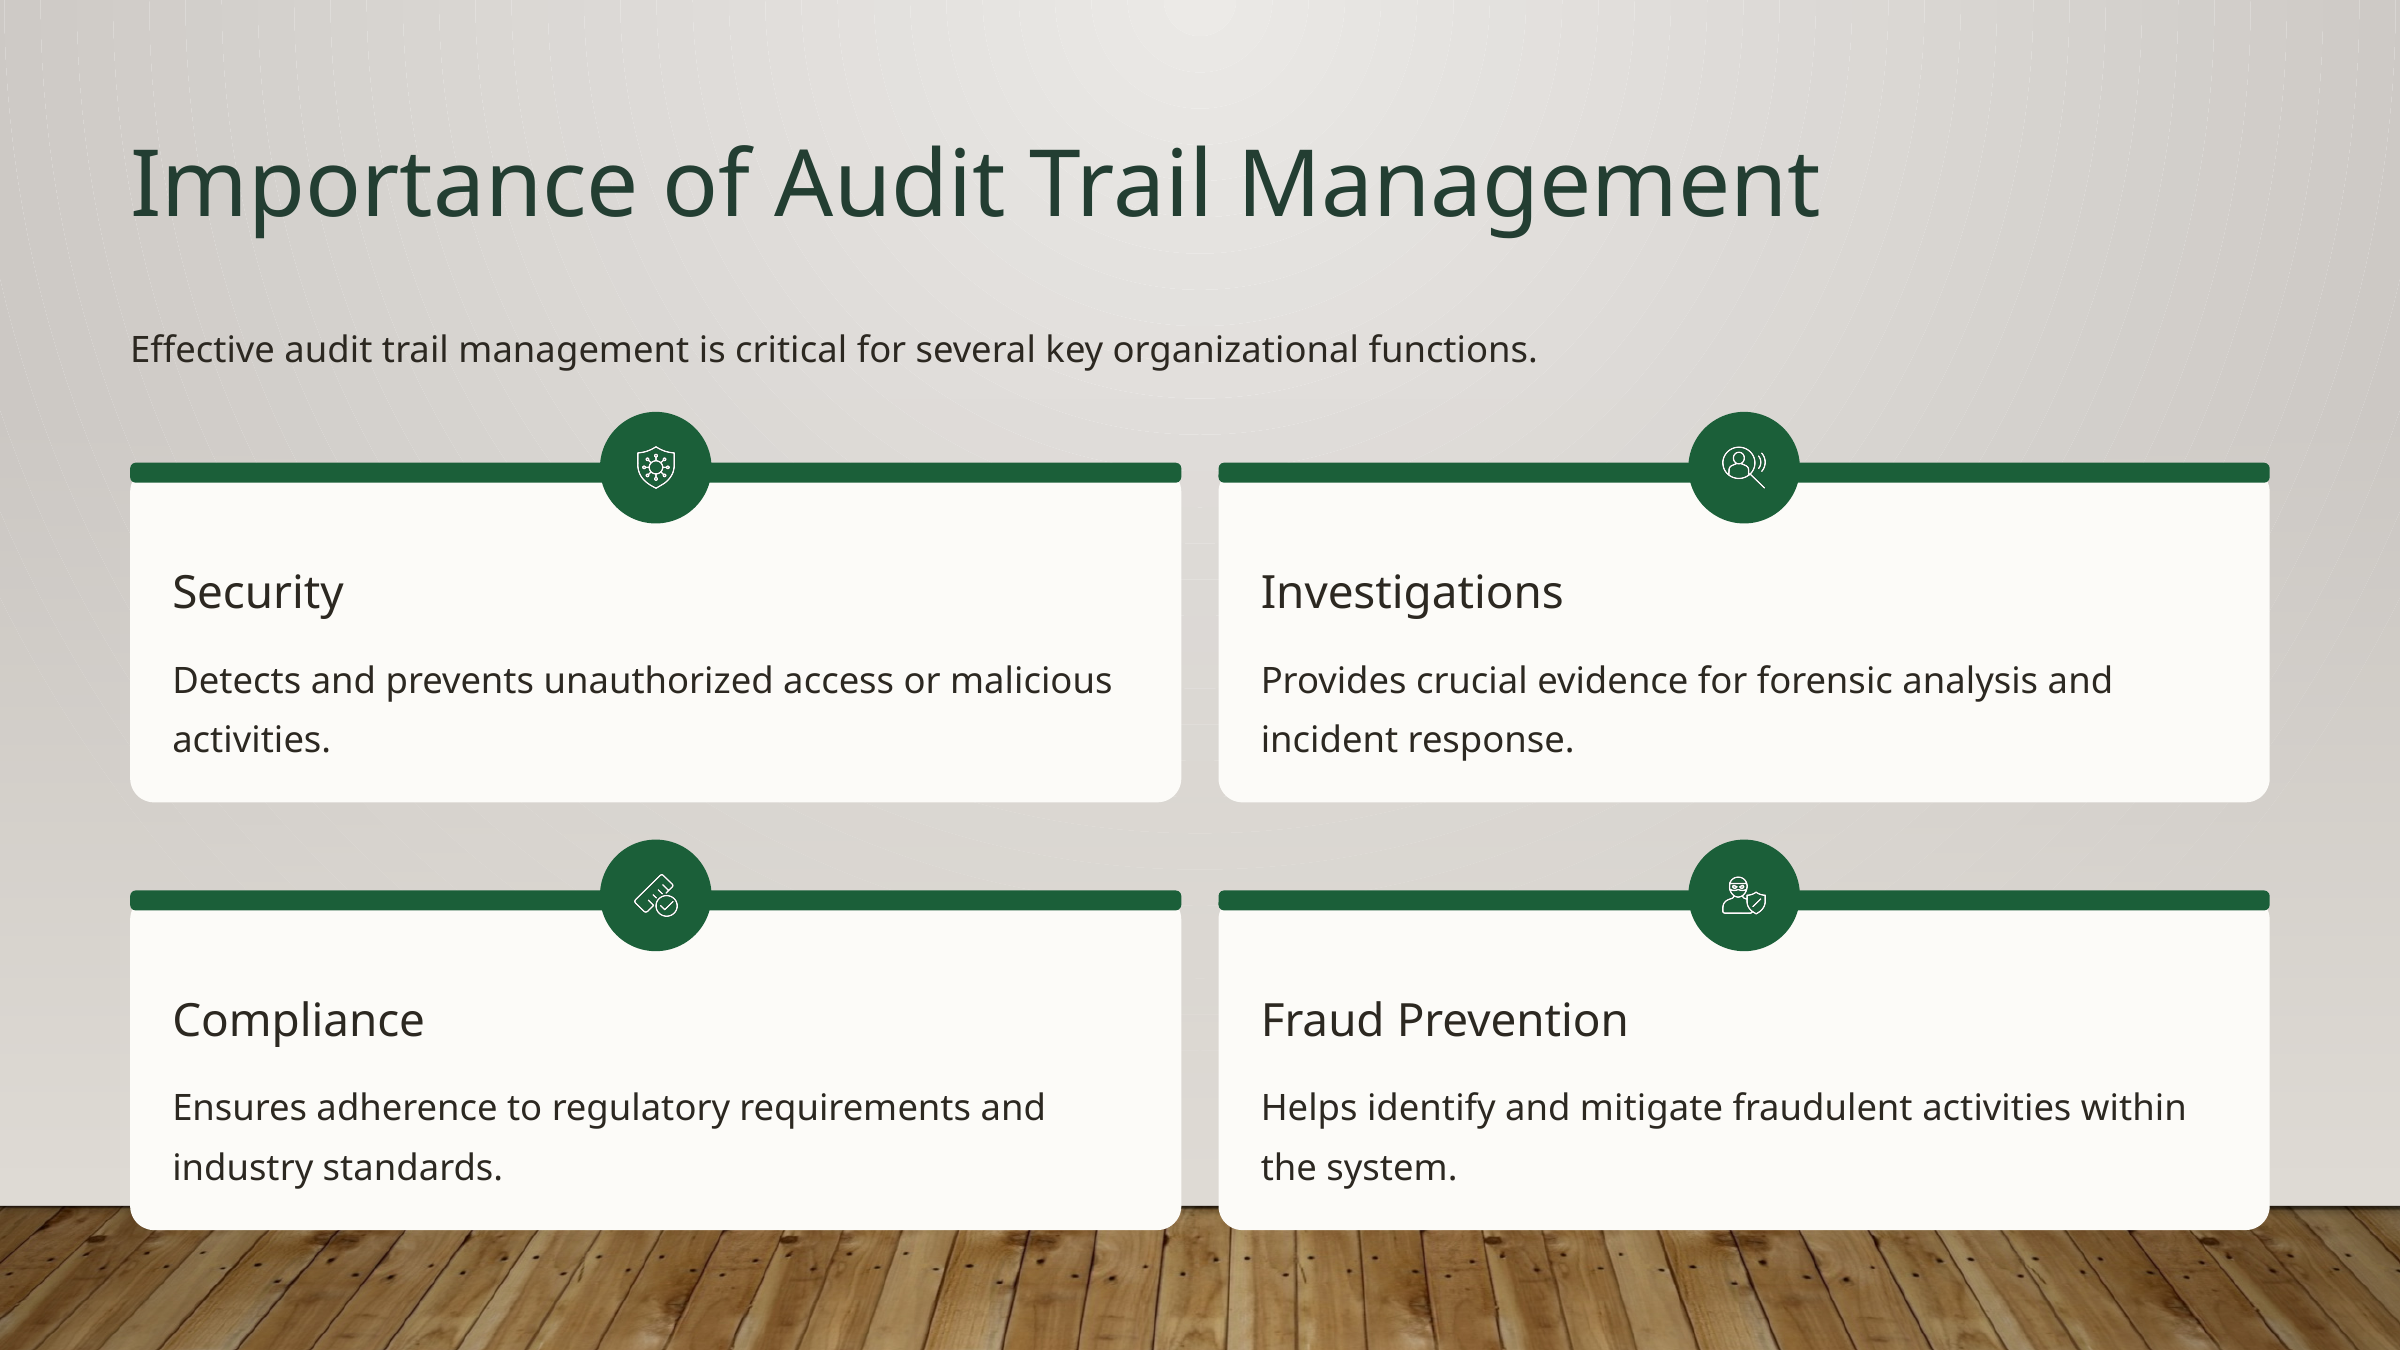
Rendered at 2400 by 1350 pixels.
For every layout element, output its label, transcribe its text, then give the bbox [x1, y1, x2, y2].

picture [0, 1206, 2400, 1350]
text_box Security [172, 560, 638, 619]
text_box [130, 482, 1182, 803]
picture [1721, 445, 1767, 491]
text_box [130, 910, 1182, 1231]
text_box [710, 462, 1182, 483]
text_box Helps identify and mitigate fraudulent activities within the system. [1260, 1068, 2228, 1188]
text_box [1688, 411, 1800, 524]
text_box [1218, 910, 2270, 1231]
text_box [1218, 890, 1690, 911]
text_box [130, 462, 601, 483]
picture [1721, 872, 1767, 918]
text_box [710, 890, 1182, 911]
picture [633, 872, 679, 918]
text_box [599, 839, 712, 952]
text_box [1799, 462, 2270, 483]
text_box Detects and prevents unauthorized access or malicious activities. [172, 641, 1140, 761]
text_box [1798, 890, 2270, 911]
picture [633, 445, 679, 491]
text_box [1218, 462, 1690, 483]
text_box [1218, 482, 2270, 803]
text_box Compliance [172, 988, 638, 1047]
text_box Effective audit trail management is critical for several key organizational functions. [130, 310, 2270, 370]
text_box Ensures adherence to regulatory requirements and industry standards. [172, 1068, 1140, 1188]
text_box [599, 411, 712, 524]
text_box [130, 890, 601, 911]
text_box Importance of Audit Trail Management [130, 119, 1751, 237]
text_box Investigations [1260, 560, 1726, 619]
text_box Provides crucial evidence for forensic analysis and incident response. [1260, 641, 2228, 761]
text_box [1688, 839, 1800, 952]
text_box Fraud Prevention [1260, 988, 1726, 1047]
